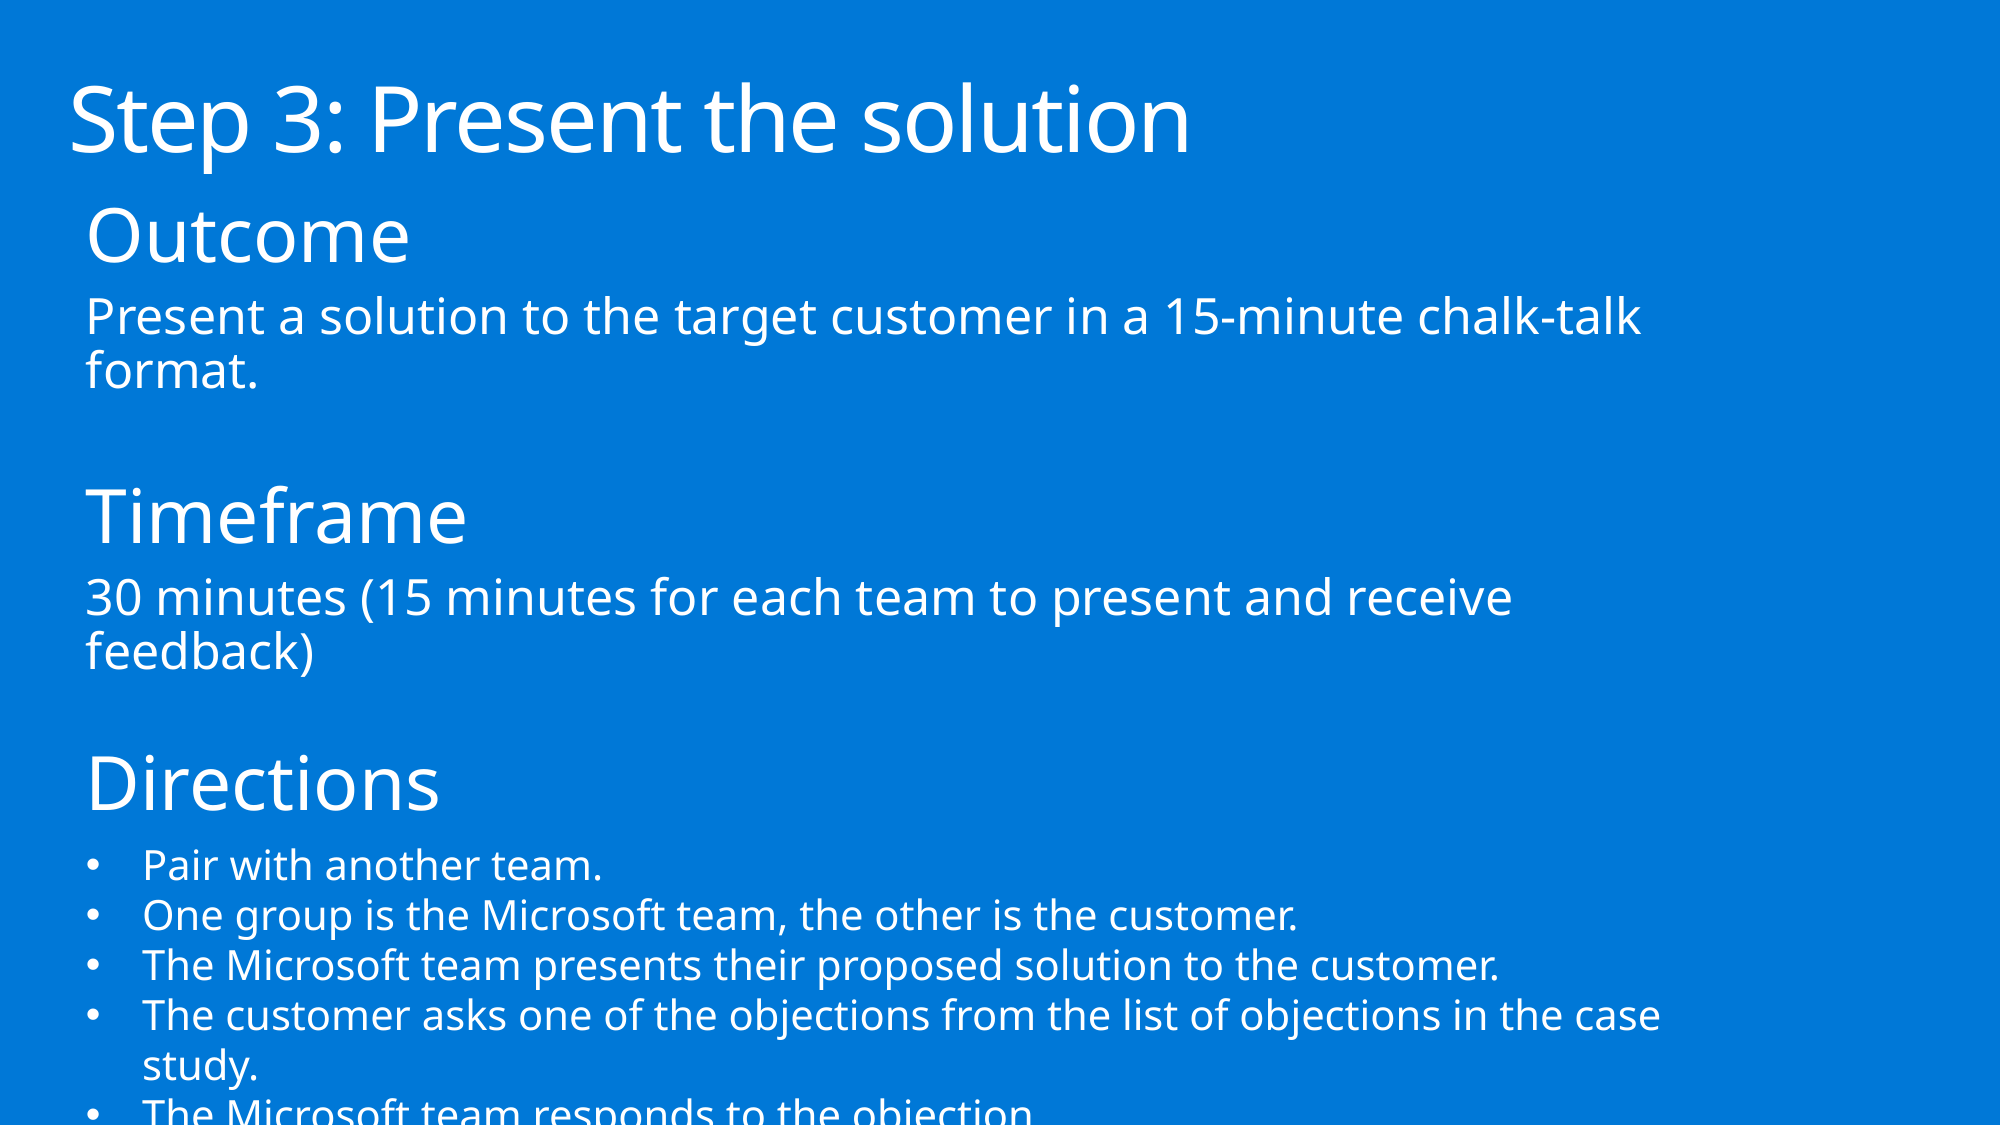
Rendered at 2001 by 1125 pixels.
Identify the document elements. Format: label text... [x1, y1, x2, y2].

text_box Outcome Present a solution to the target customer in a 15-minute chalk-talk format. Timeframe 30 minutes (15 minutes for each team to present and receive feedback) Directions Pair with another team. One group is the Microsoft team, the other is the customer. The Microsoft team presents their proposed solution to the customer. The customer asks one of the objections from the list of objections in the case study. The Microsoft team responds to the objection. The customer team gives feedback to the Microsoft team. Switch roles and repeat Steps 2-6. [55, 174, 1734, 1125]
title Step 3: Present the solution [44, 47, 1957, 196]
